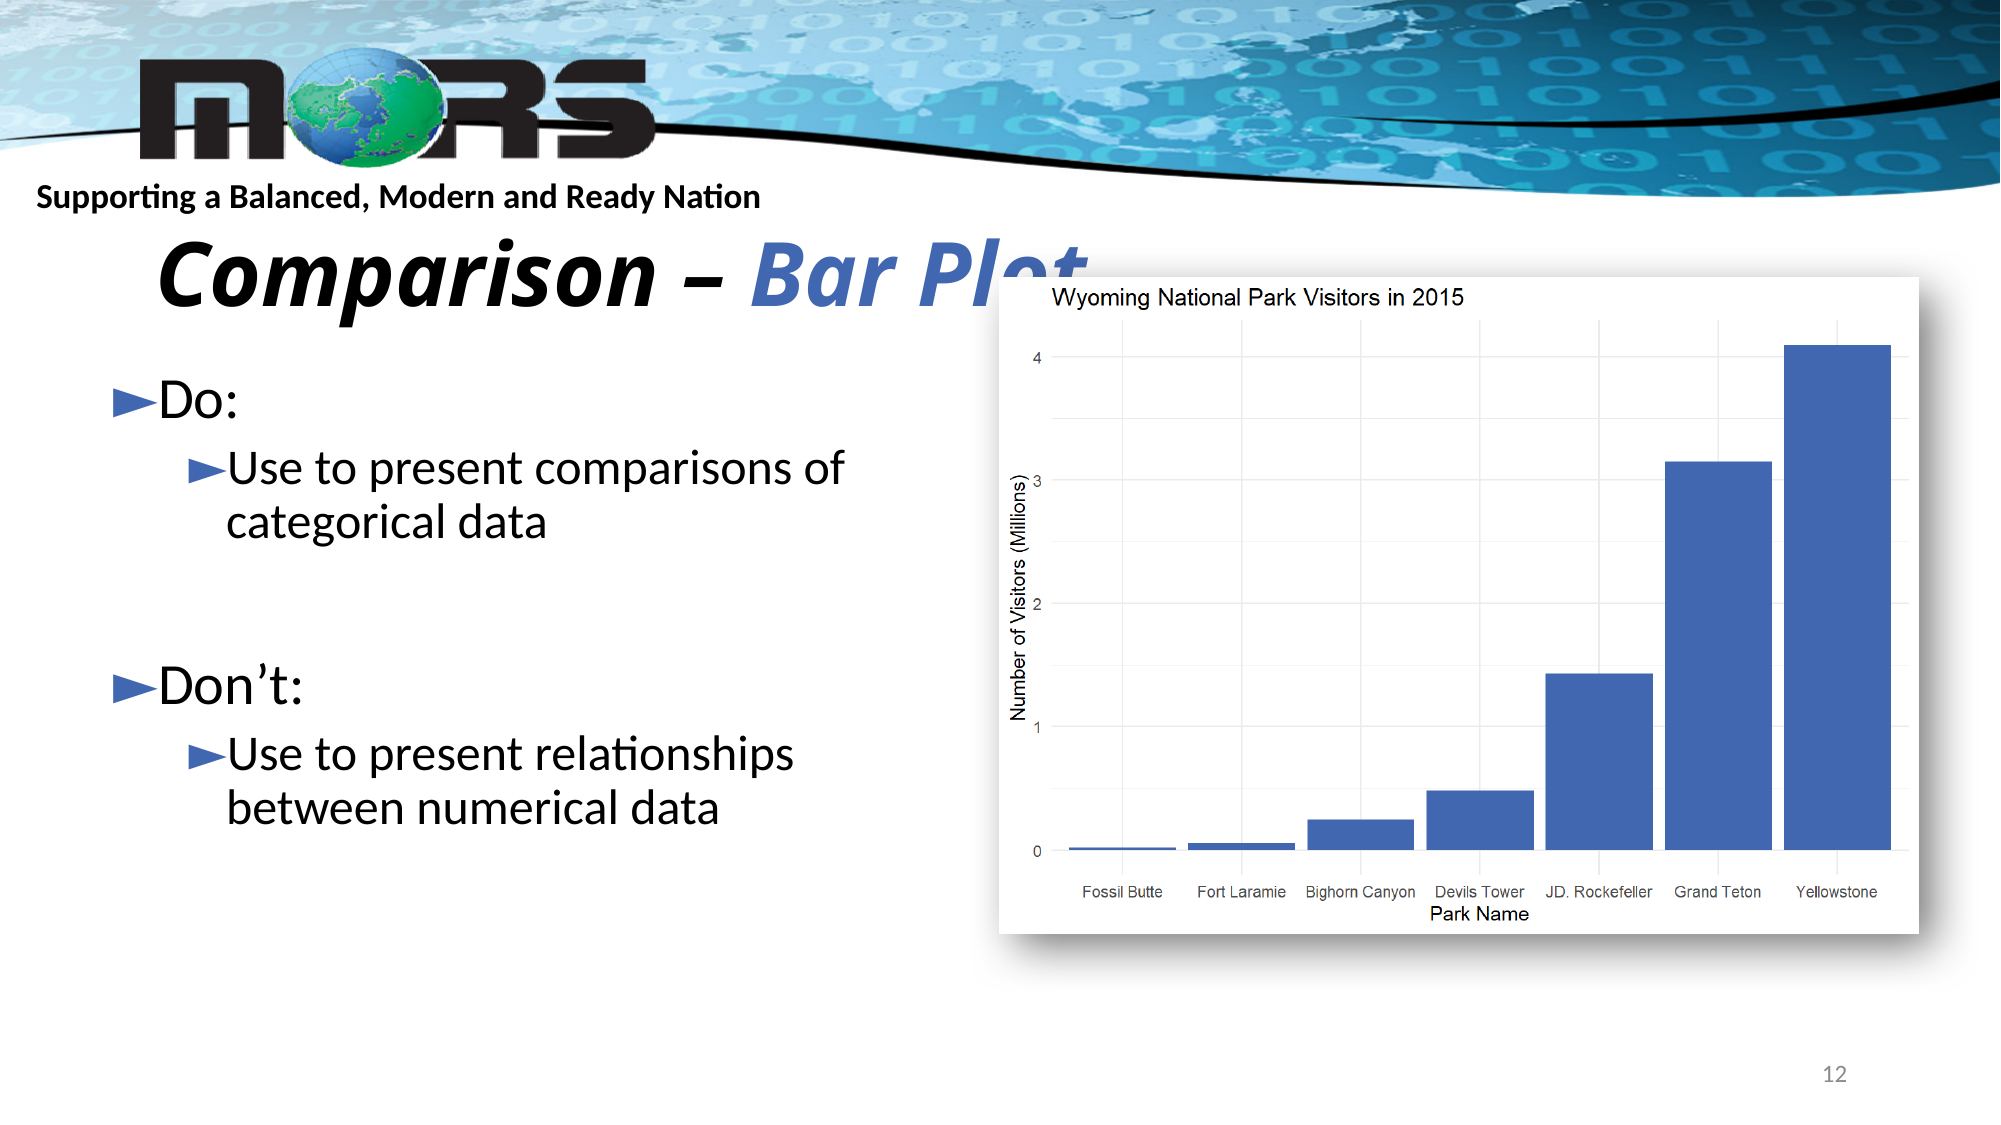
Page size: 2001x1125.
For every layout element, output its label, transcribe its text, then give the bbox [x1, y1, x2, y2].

picture [0, 0, 2000, 210]
picture [77, 194, 84, 205]
slide_number 12 [1412, 1042, 1863, 1103]
picture [999, 277, 1919, 934]
list Do: Use to present comparisons of categorical data Don’t: Use to present relationships between numerical data [98, 360, 927, 1075]
picture [96, 194, 103, 205]
title Comparison – Bar Plot [140, 222, 1866, 334]
